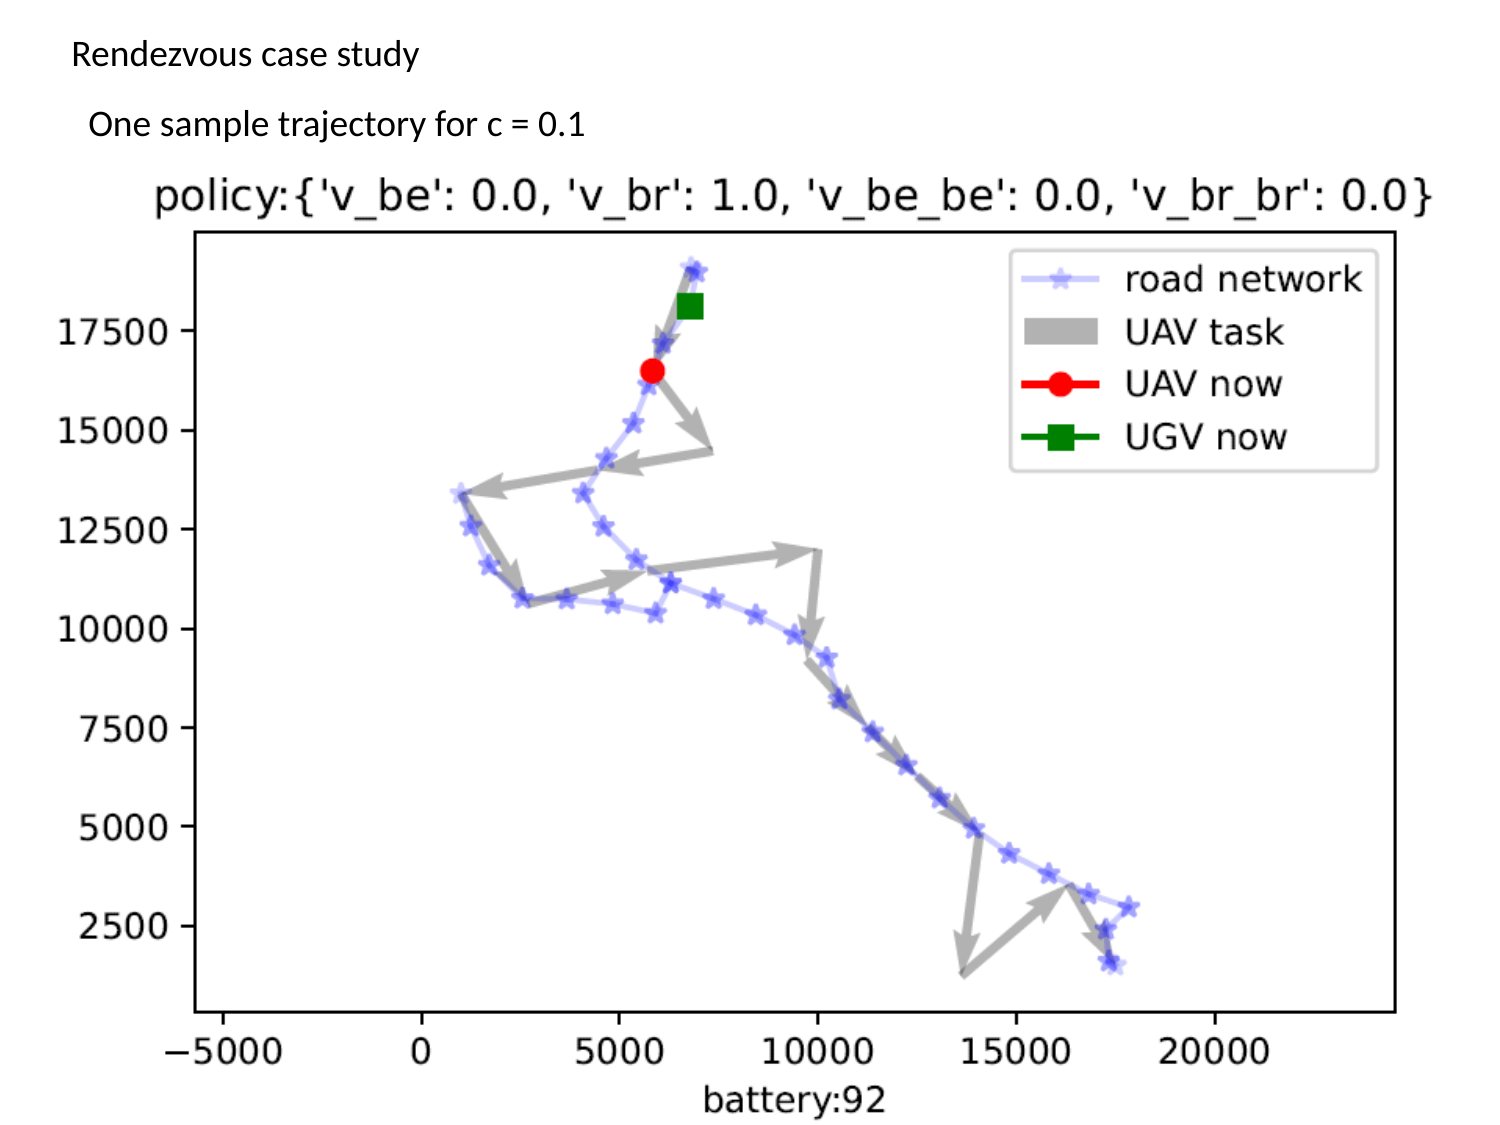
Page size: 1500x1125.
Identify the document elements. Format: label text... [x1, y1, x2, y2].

text_box Rendezvous case study [56, 22, 969, 82]
picture [42, 151, 1458, 1125]
text_box One sample trajectory for c = 0.1 [73, 91, 673, 151]
